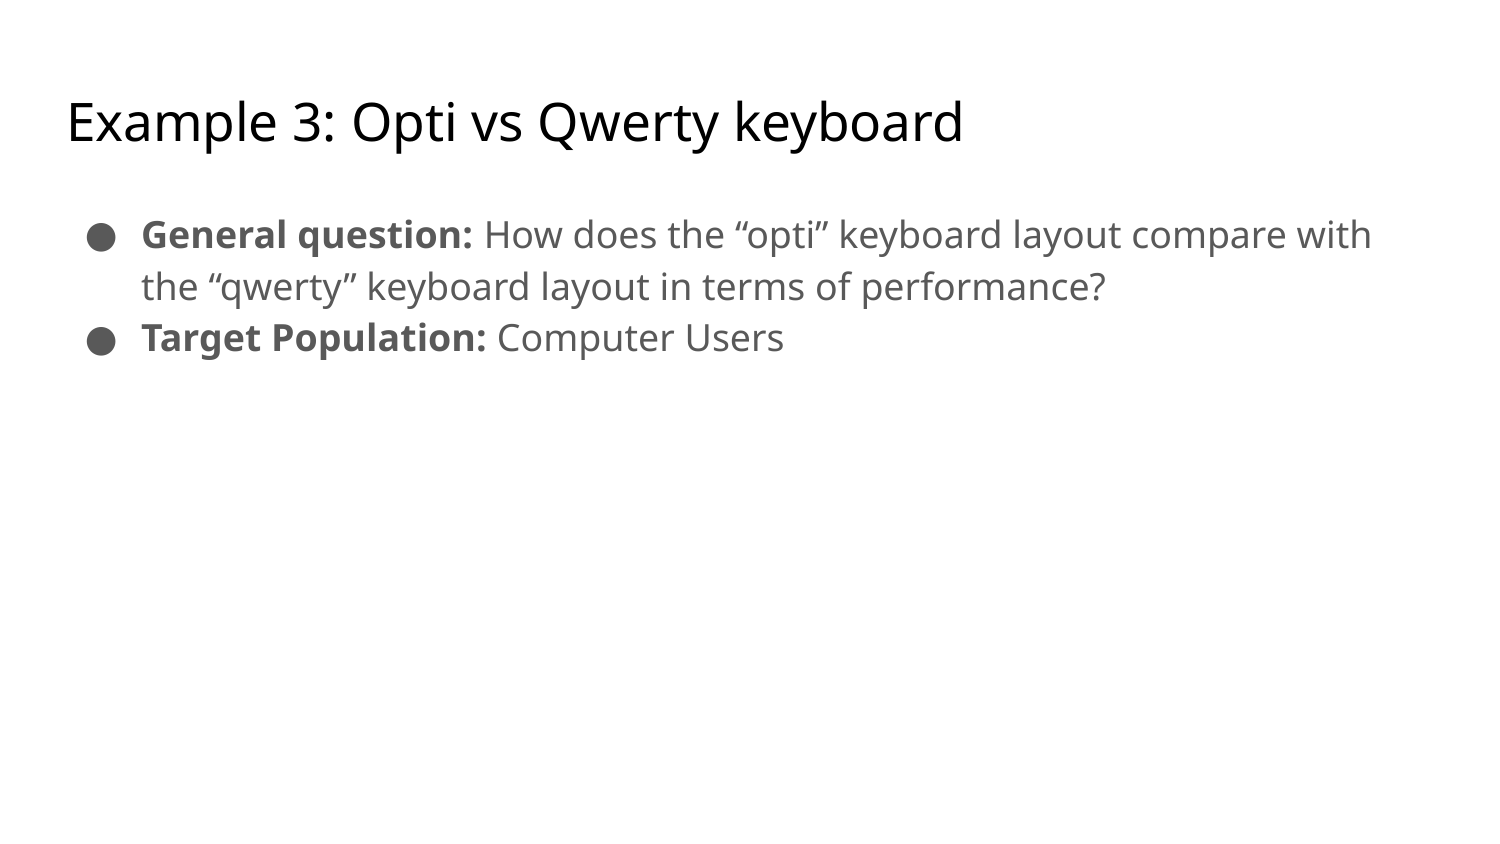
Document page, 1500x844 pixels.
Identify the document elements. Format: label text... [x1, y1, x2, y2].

list General question: How does the “opti” keyboard layout compare with the “qwerty” keyboard layout in terms of performance? Target Population: Computer Users [51, 189, 1449, 750]
title Example 3: Opti vs Qwerty keyboard [51, 72, 1449, 167]
